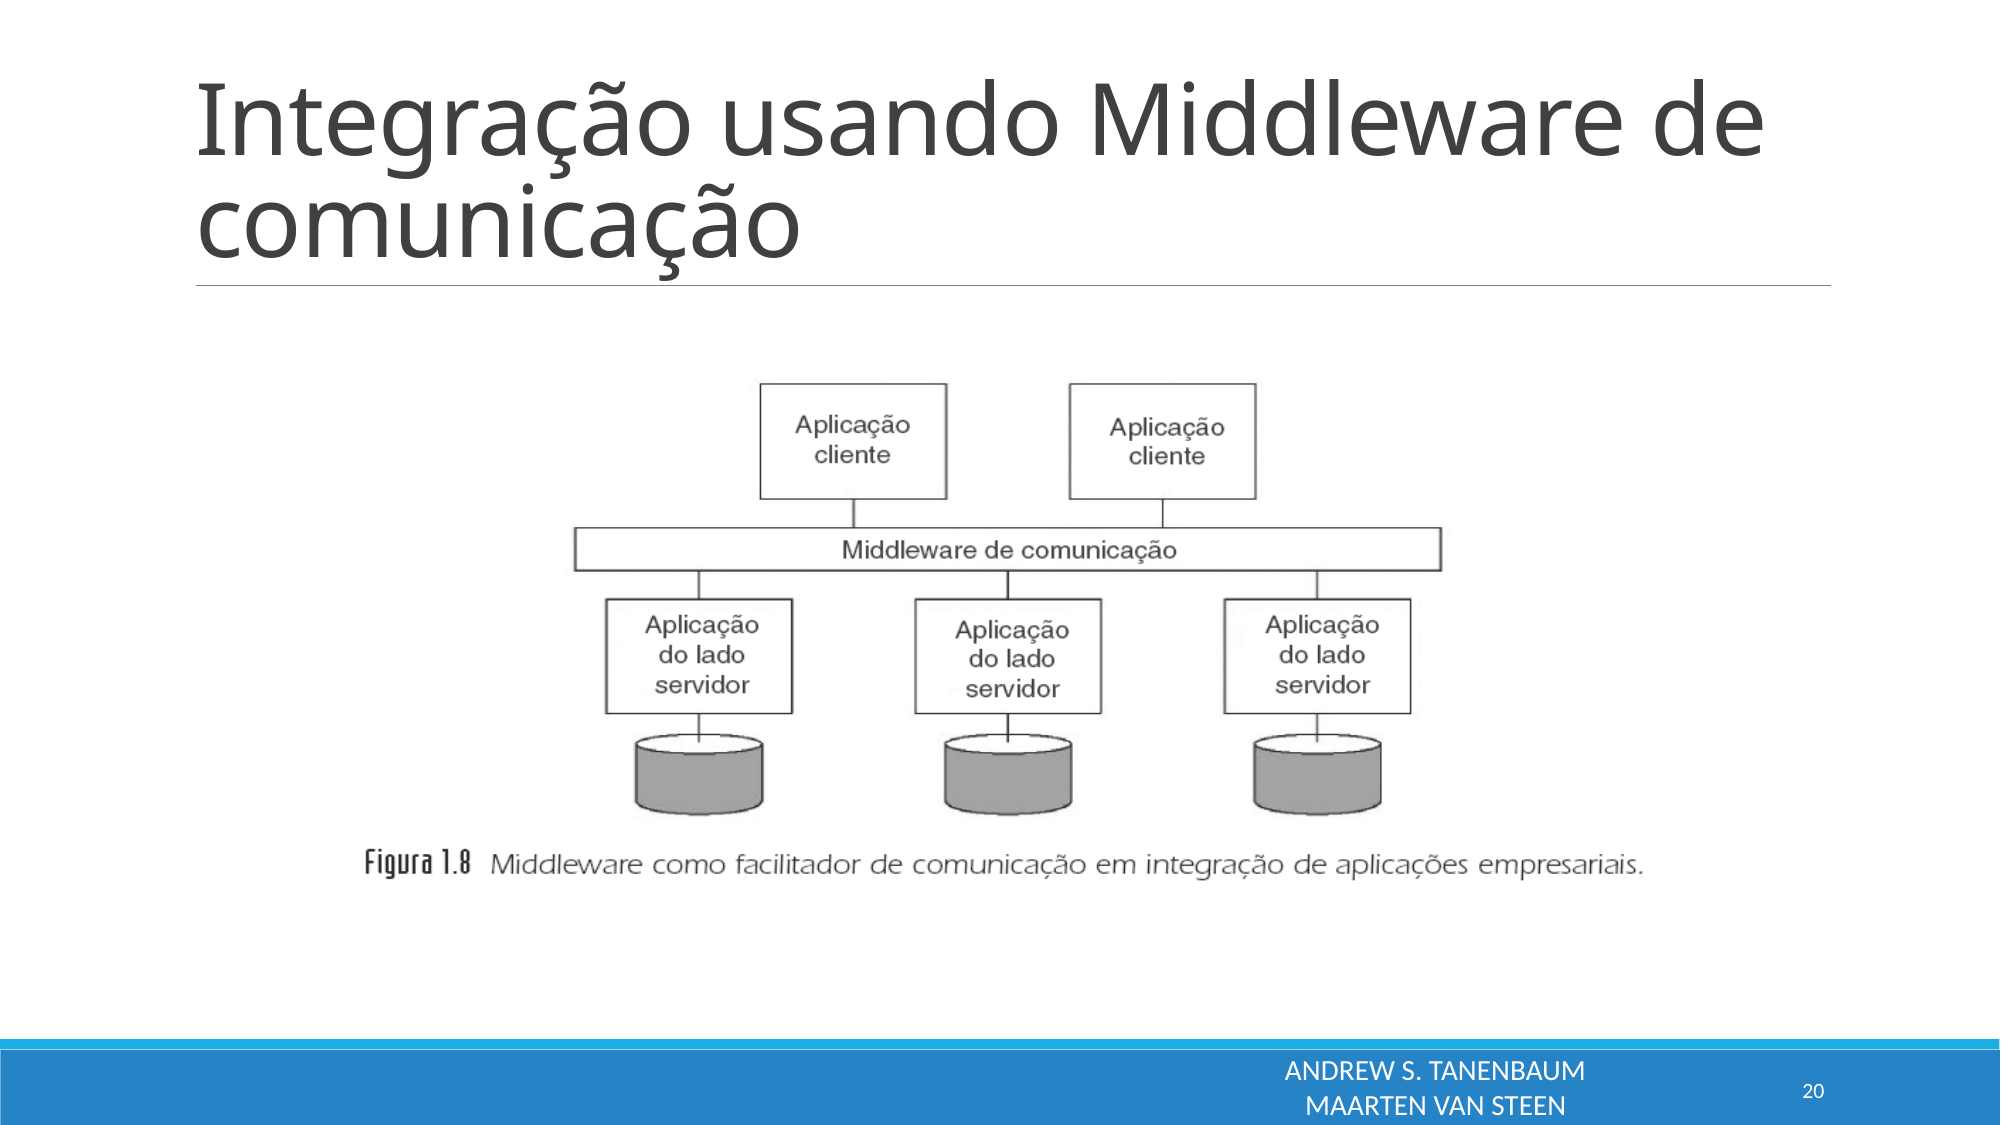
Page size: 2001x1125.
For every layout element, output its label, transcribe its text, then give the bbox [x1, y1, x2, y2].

text_box ANDREW S. TANENBAUM MAARTEN VAN STEEN [1270, 1043, 1602, 1125]
slide_number 20 [1624, 1059, 1840, 1120]
title Integração usando Middleware de comunicação [180, 47, 1830, 285]
picture [351, 372, 1658, 888]
